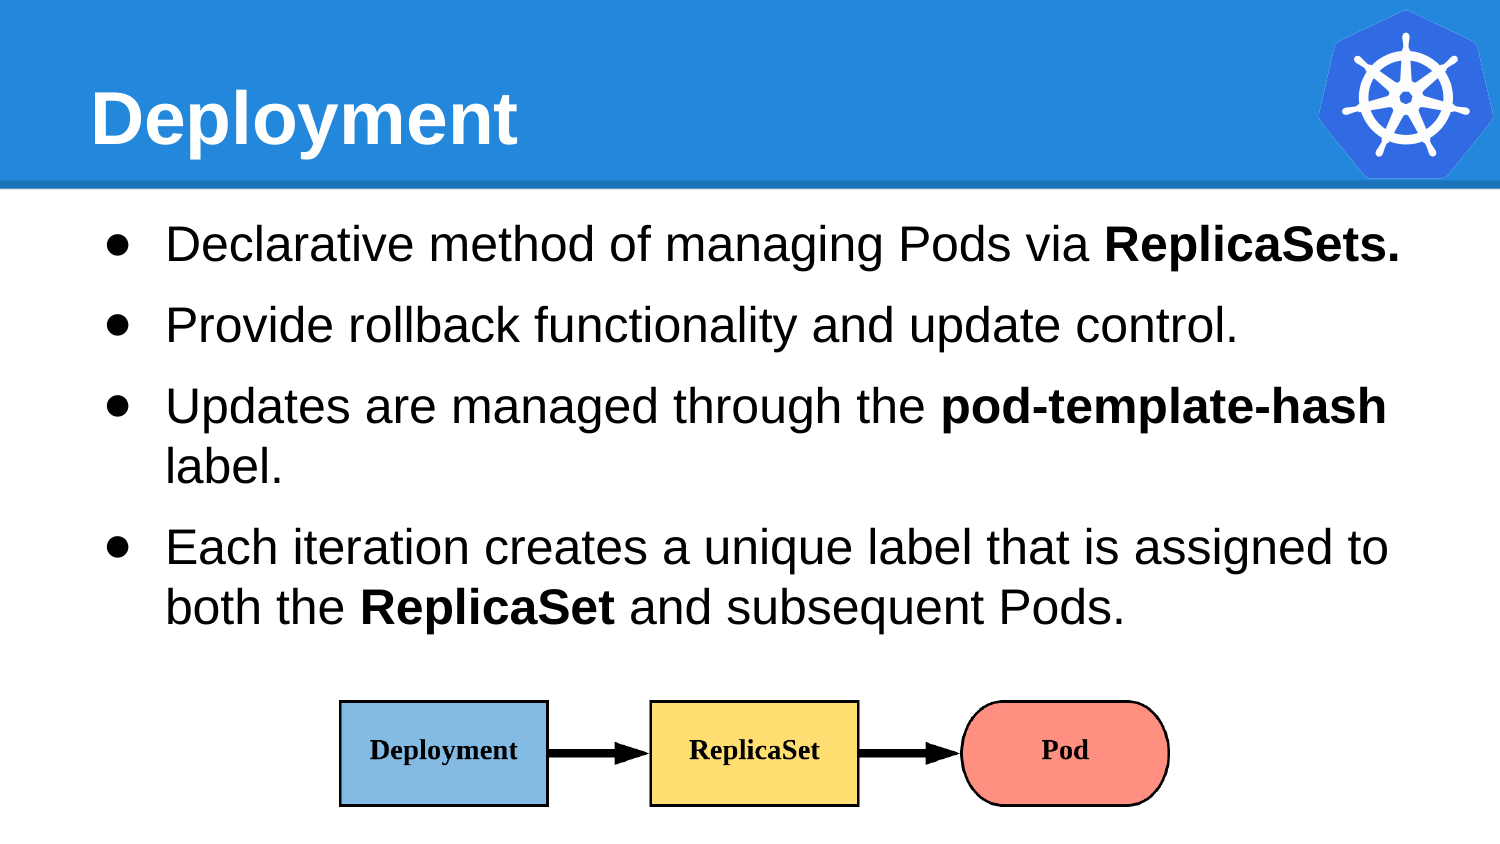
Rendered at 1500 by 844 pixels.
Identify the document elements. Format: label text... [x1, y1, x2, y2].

list Declarative method of managing Pods via ReplicaSets. Provide rollback functionality and update control. Updates are managed through the pod-template-hash label. Each iteration creates a unique label that is assigned to both the ReplicaSet and subsequent Pods. [75, 196, 1425, 808]
picture [315, 673, 1185, 830]
picture [1318, 7, 1494, 182]
title Deployment [75, 33, 1425, 175]
